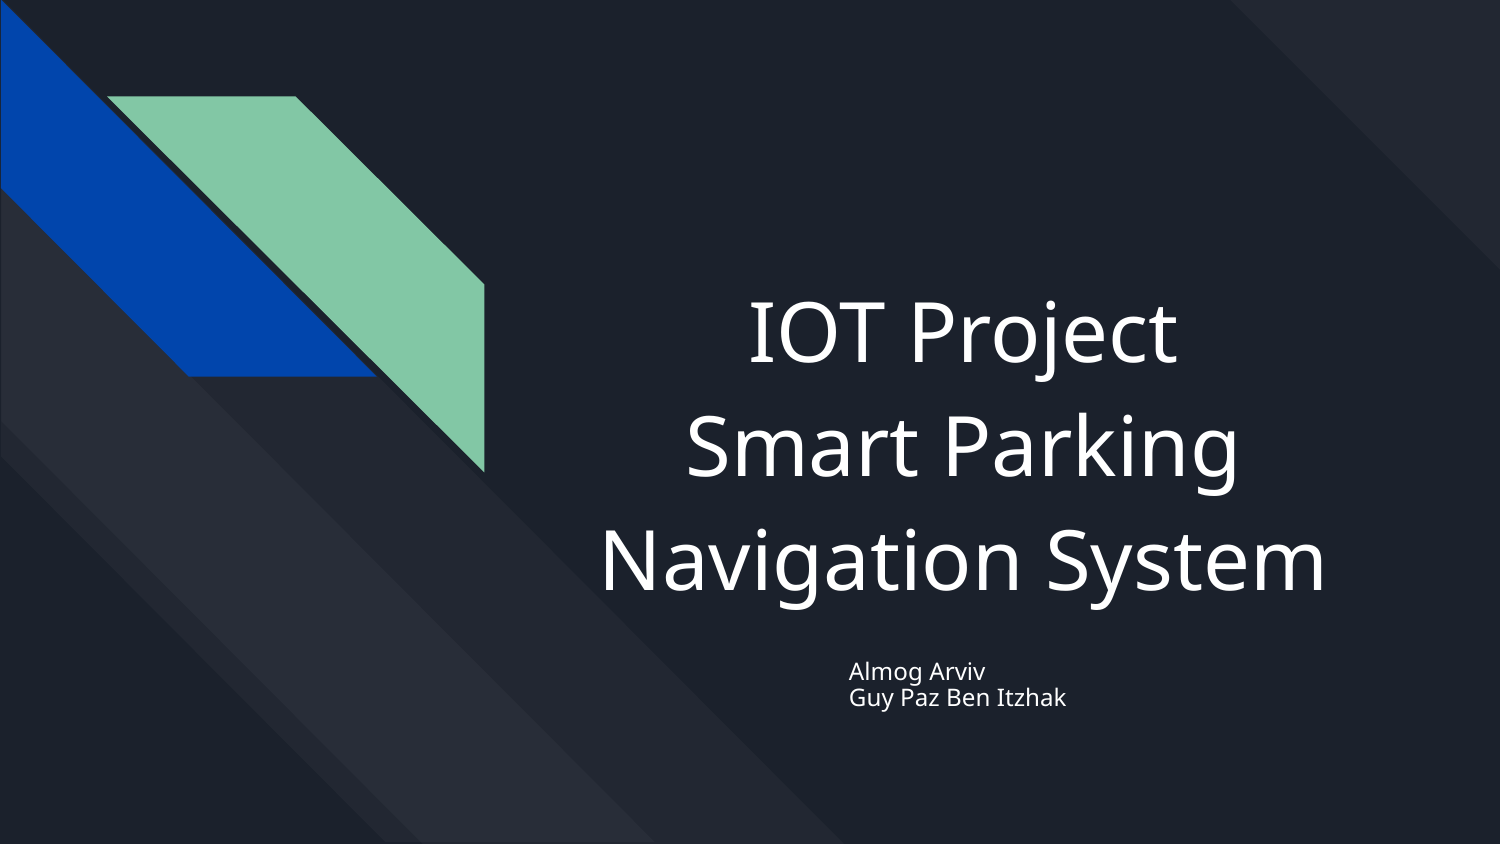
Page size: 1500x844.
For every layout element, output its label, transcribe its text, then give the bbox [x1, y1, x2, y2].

title IOT Project Smart Parking Navigation System [524, 258, 1404, 632]
subtitle Almog Arviv Guy Paz Ben Itzhak [833, 643, 1404, 727]
